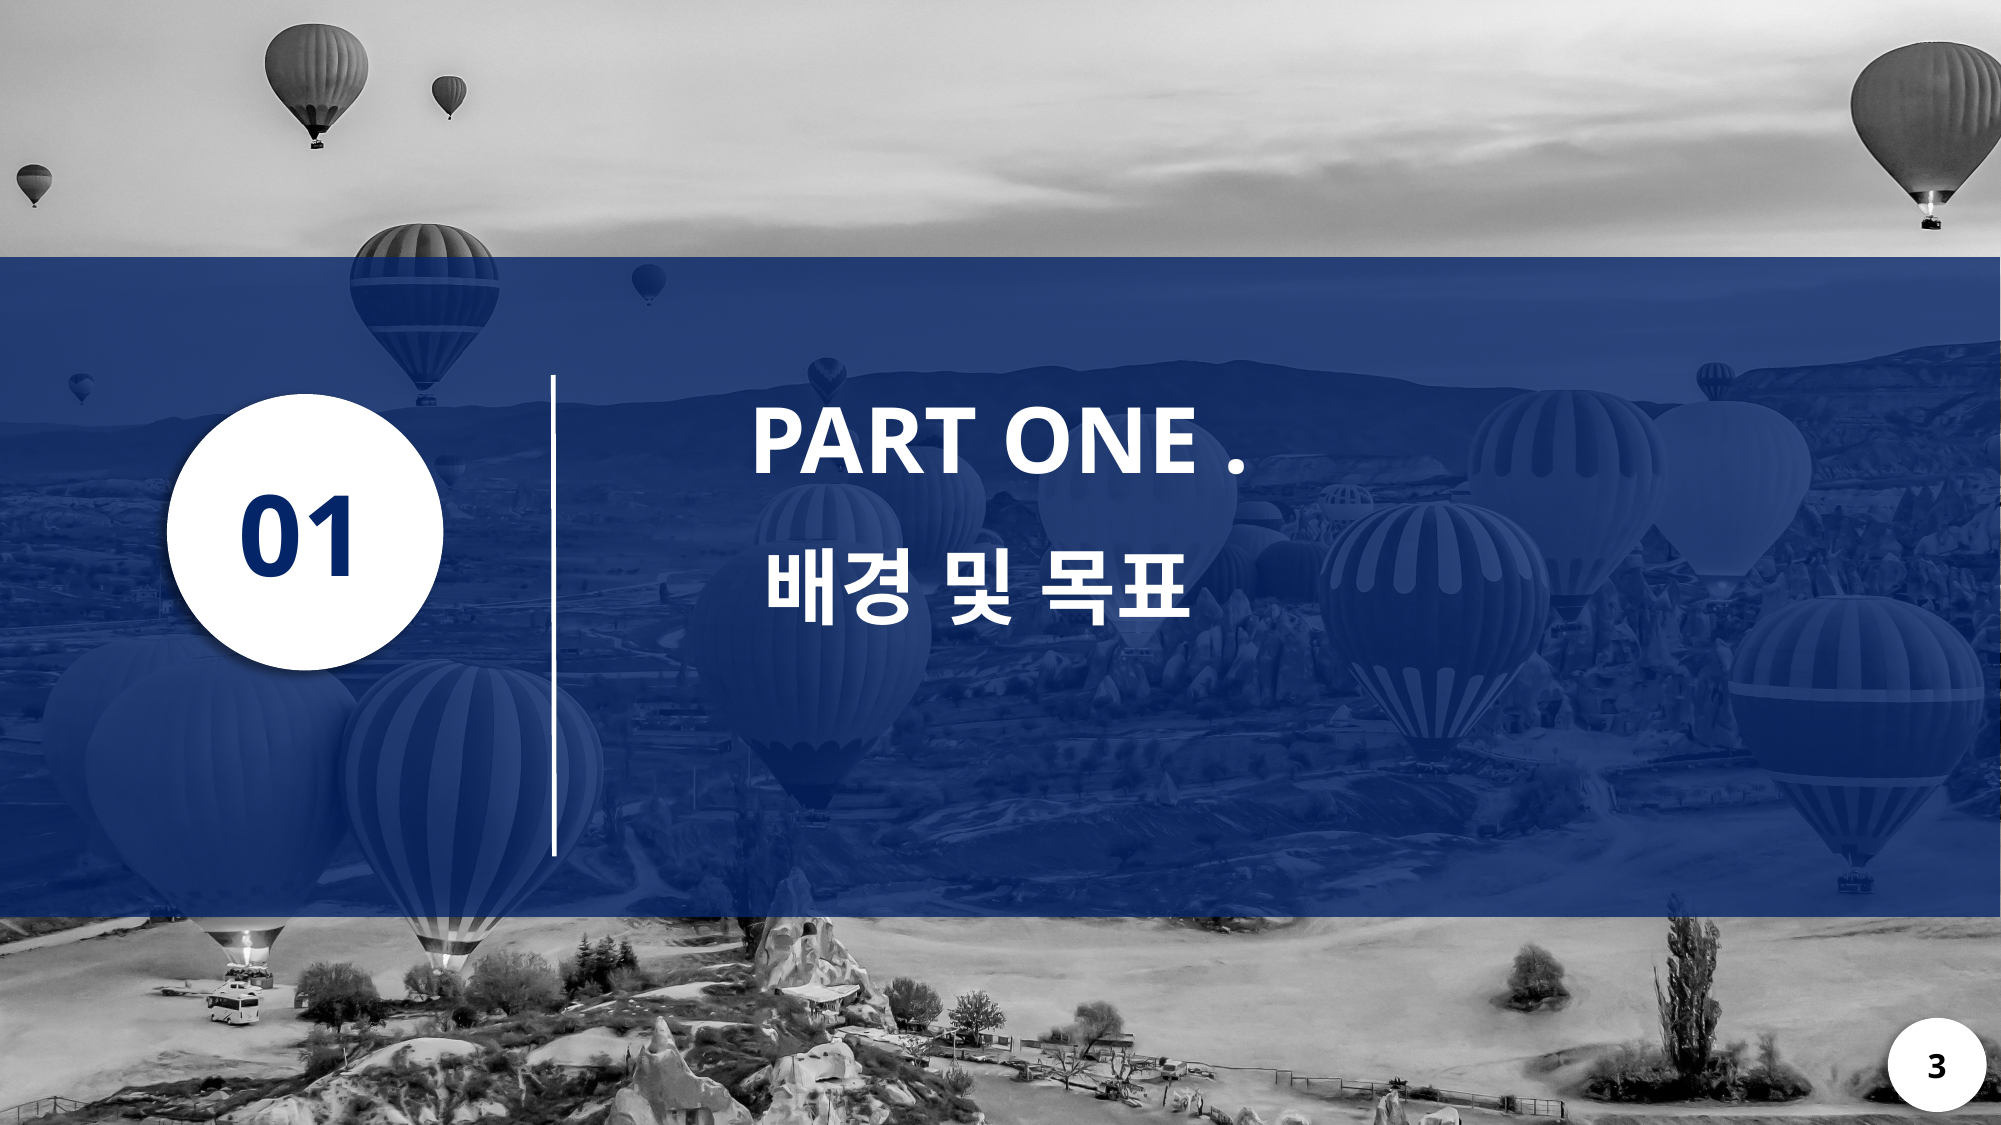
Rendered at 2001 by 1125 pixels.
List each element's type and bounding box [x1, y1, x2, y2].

text_box [0, 257, 2000, 917]
picture [0, 917, 2000, 1125]
picture [0, 0, 2000, 257]
